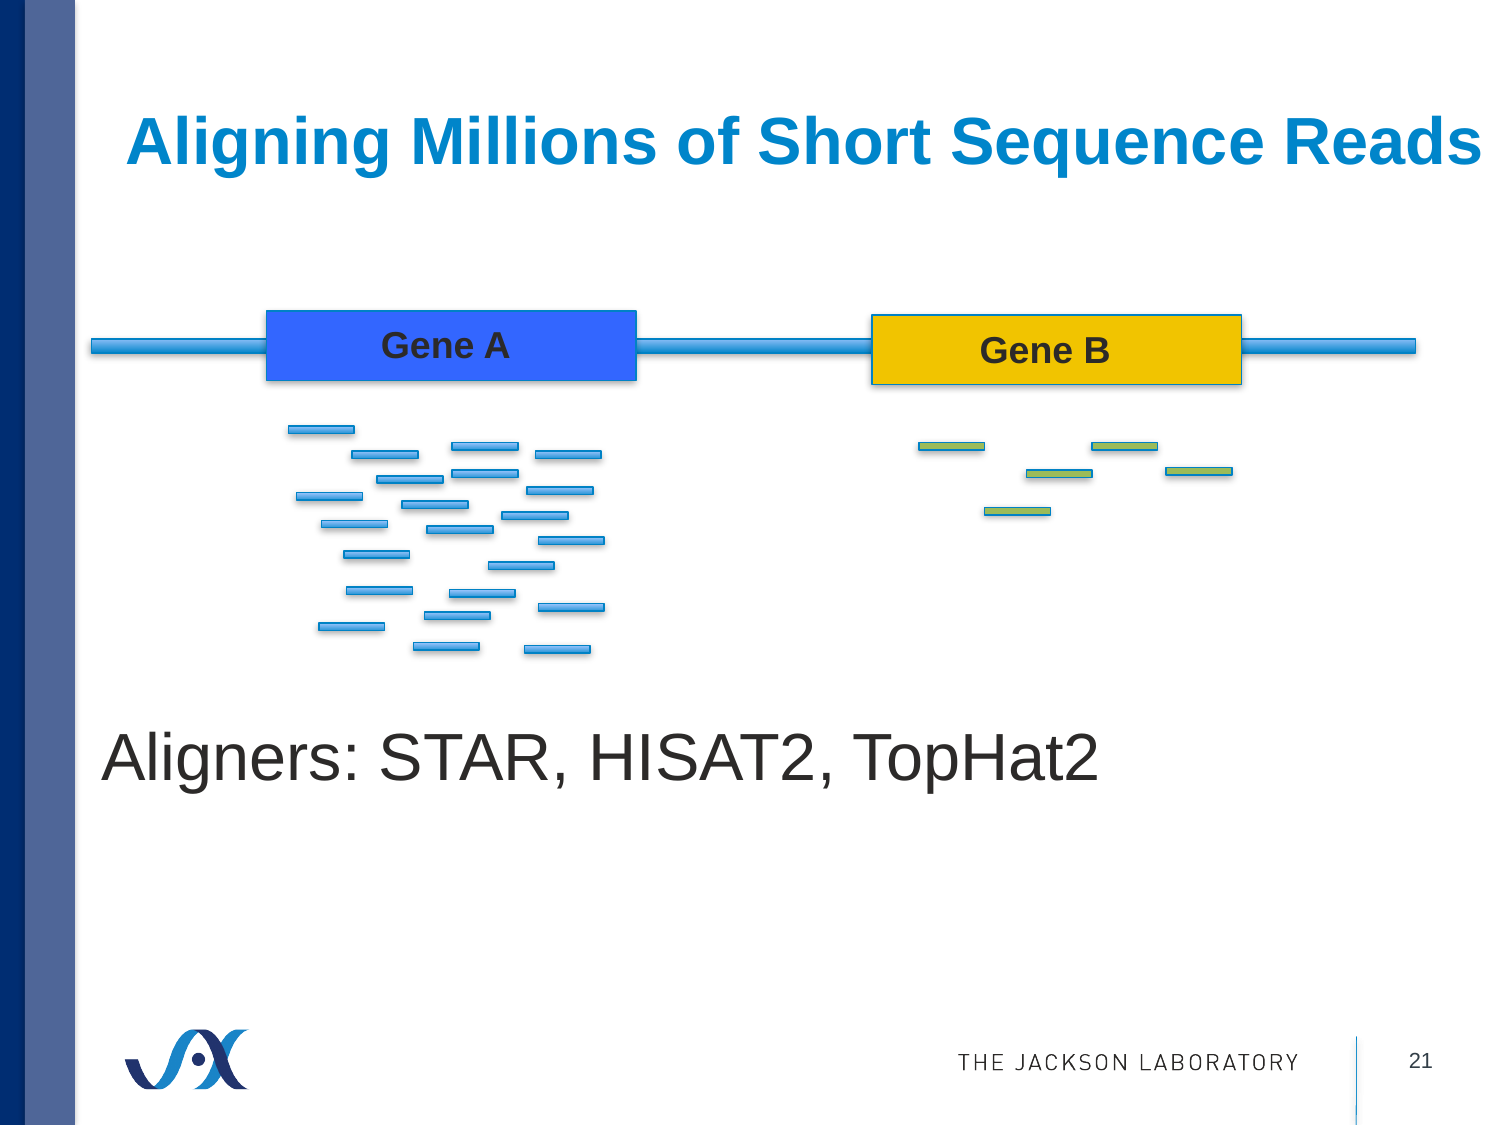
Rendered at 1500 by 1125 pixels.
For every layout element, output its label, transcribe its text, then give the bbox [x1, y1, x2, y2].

text_box [376, 475, 444, 484]
text_box Gene A [365, 314, 526, 374]
text_box [426, 525, 494, 534]
text_box [321, 520, 388, 528]
text_box [266, 310, 637, 381]
text_box [401, 500, 469, 509]
text_box [91, 338, 261, 354]
text_box [524, 645, 591, 654]
text_box [449, 589, 516, 598]
text_box [318, 622, 385, 631]
text_box Gene B [964, 319, 1126, 379]
text_box [424, 611, 491, 620]
text_box [296, 492, 363, 501]
text_box [451, 469, 519, 478]
text_box [538, 603, 605, 612]
text_box [535, 450, 602, 459]
text_box [451, 442, 519, 451]
title Aligning Millions of Short Sequence Reads [0, 52, 1500, 186]
text_box [413, 642, 480, 651]
text_box [984, 507, 1051, 516]
text_box [1165, 467, 1233, 476]
text_box [1091, 442, 1158, 451]
text_box [501, 511, 569, 520]
text_box [488, 561, 555, 570]
text_box [918, 442, 985, 451]
text_box [526, 486, 594, 495]
text_box Aligners: STAR, HISAT2, TopHat2 [86, 706, 1117, 802]
picture [110, 1011, 268, 1106]
text_box [1026, 469, 1093, 478]
text_box [288, 425, 355, 434]
text_box [343, 550, 410, 559]
text_box [871, 314, 1242, 385]
text_box [641, 338, 866, 354]
slide_number 21 [1097, 1030, 1448, 1091]
text_box [538, 536, 605, 545]
text_box [1247, 338, 1416, 354]
text_box [351, 450, 419, 459]
text_box [346, 586, 413, 595]
picture [957, 1051, 1097, 1076]
